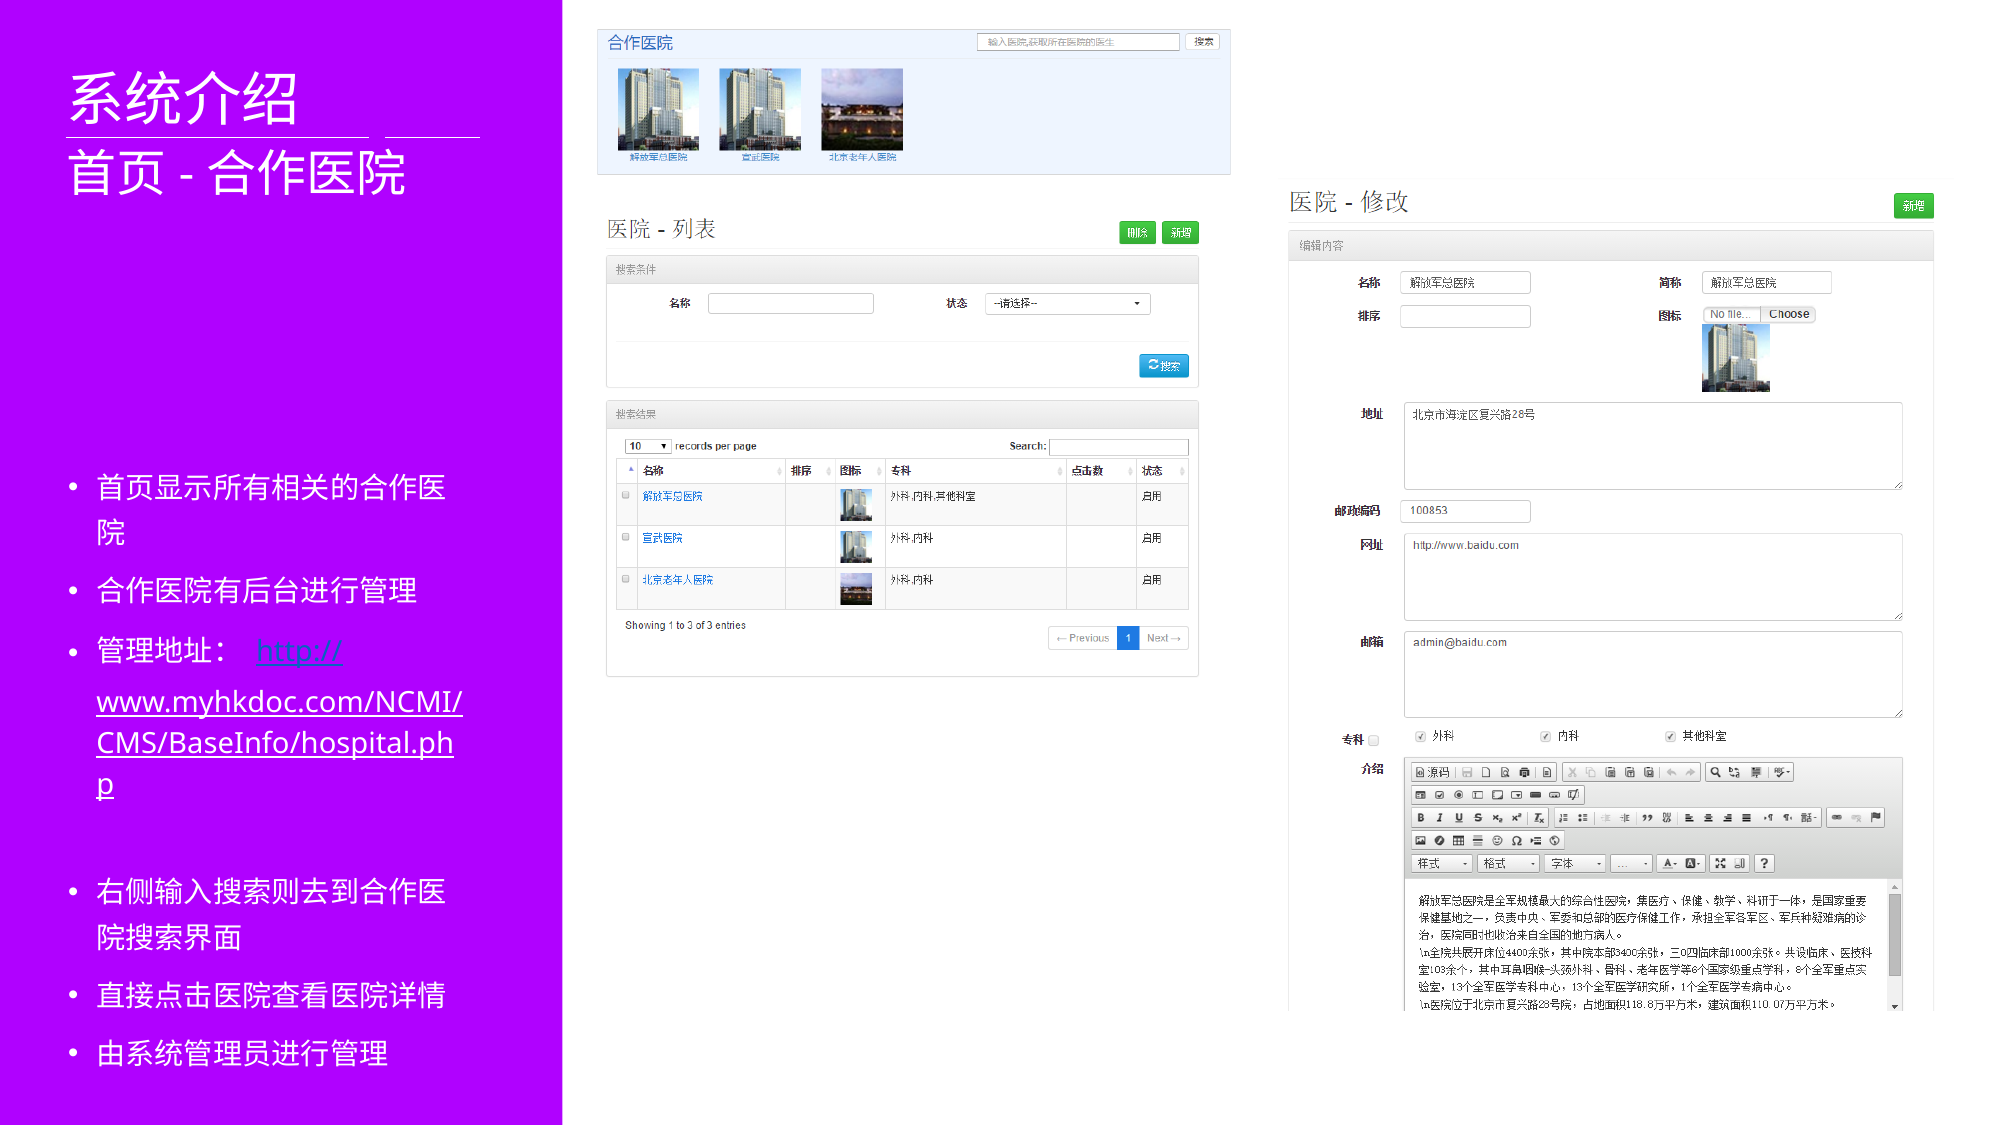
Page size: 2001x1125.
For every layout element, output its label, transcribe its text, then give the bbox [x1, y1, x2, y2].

list 首页-合作医院 [52, 141, 559, 217]
picture [589, 26, 1235, 179]
picture [1278, 178, 1954, 1011]
list 系统介绍 [52, 62, 559, 138]
text_box 首页显示所有相关的合作医院 合作医院有后台进行管理 管理地址： http://www.myhkdoc.com/NCMI/CMS/BaseInfo/hospital.php 右侧输入搜索则去到合作医院搜索界面 直接点击医院查看医院详情 由系统管理员进行管理 [53, 451, 481, 996]
picture [599, 212, 1222, 688]
